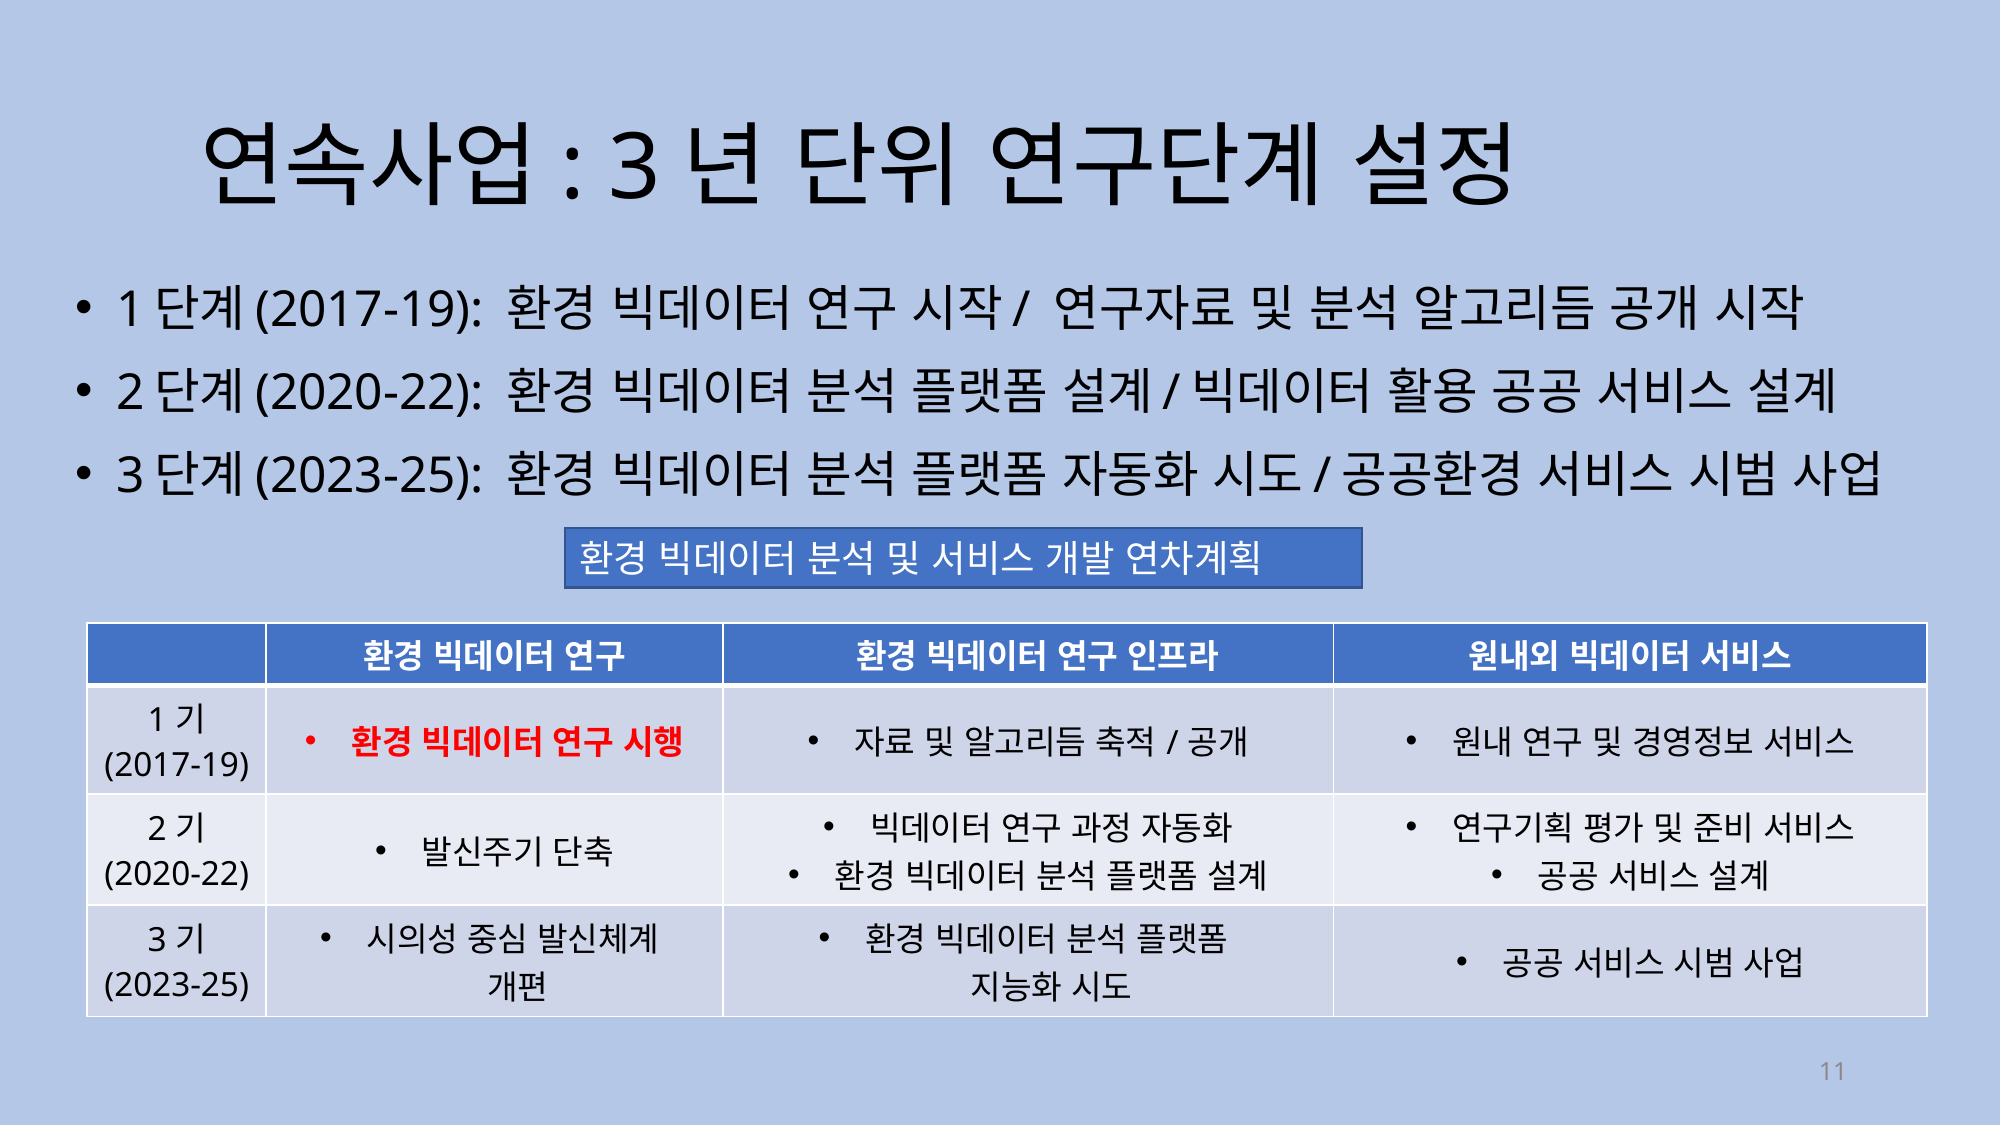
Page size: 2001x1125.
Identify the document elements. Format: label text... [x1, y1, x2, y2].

table_cell 자료 및 알고리듬 축적/공개 [724, 688, 1333, 793]
table_header 환경 빅데이터 연구 인프라 [724, 624, 1333, 683]
table_cell 1기 (2017-19) [88, 688, 265, 793]
table_cell 공공 서비스 시범 사업 [1334, 906, 1926, 1016]
table_cell 환경 빅데이터 연구 시행 [267, 688, 722, 793]
table_cell 환경 빅데이터 분석 플랫폼 지능화 시도 [724, 906, 1333, 1016]
table_cell 발신주기 단축 [267, 795, 722, 904]
table_cell 원내 연구 및 경영정보 서비스 [1334, 688, 1926, 793]
table_cell 시의성 중심 발신체계 개편 [267, 906, 722, 1016]
list 1단계(2017-19): 환경 빅데이터 연구 시작/ 연구자료 및 분석 알고리듬 공개 시작 2단계(2020-22): 환경 빅데이텨 분석 플랫폼 설계/빅데이터 활용 공공 서비스 설계 3단계(2023-25): 환경 빅데이터 분석 플랫폼 자동화 시도/공공환경 서비스 시범 사업 [60, 259, 1928, 517]
table_cell 2기 (2020-22) [88, 795, 265, 904]
title 연속사업: 3년 단위 연구단계 설정 [137, 59, 1863, 259]
table_header [88, 624, 265, 683]
text_box 환경 빅데이터 분석 및 서비스 개발 연차계획 [564, 527, 1363, 589]
slide_number 11 [1412, 1042, 1863, 1103]
table_cell 3기 (2023-25) [88, 906, 265, 1016]
table_cell 연구기획 평가 및 준비 서비스 공공 서비스 설계 [1334, 795, 1926, 904]
table_header 환경 빅데이터 연구 [267, 624, 722, 683]
table_header 원내외 빅데이터 서비스 [1334, 624, 1926, 683]
table_cell 빅데이터 연구 과정 자동화 환경 빅데이터 분석 플랫폼 설계 [724, 795, 1333, 904]
